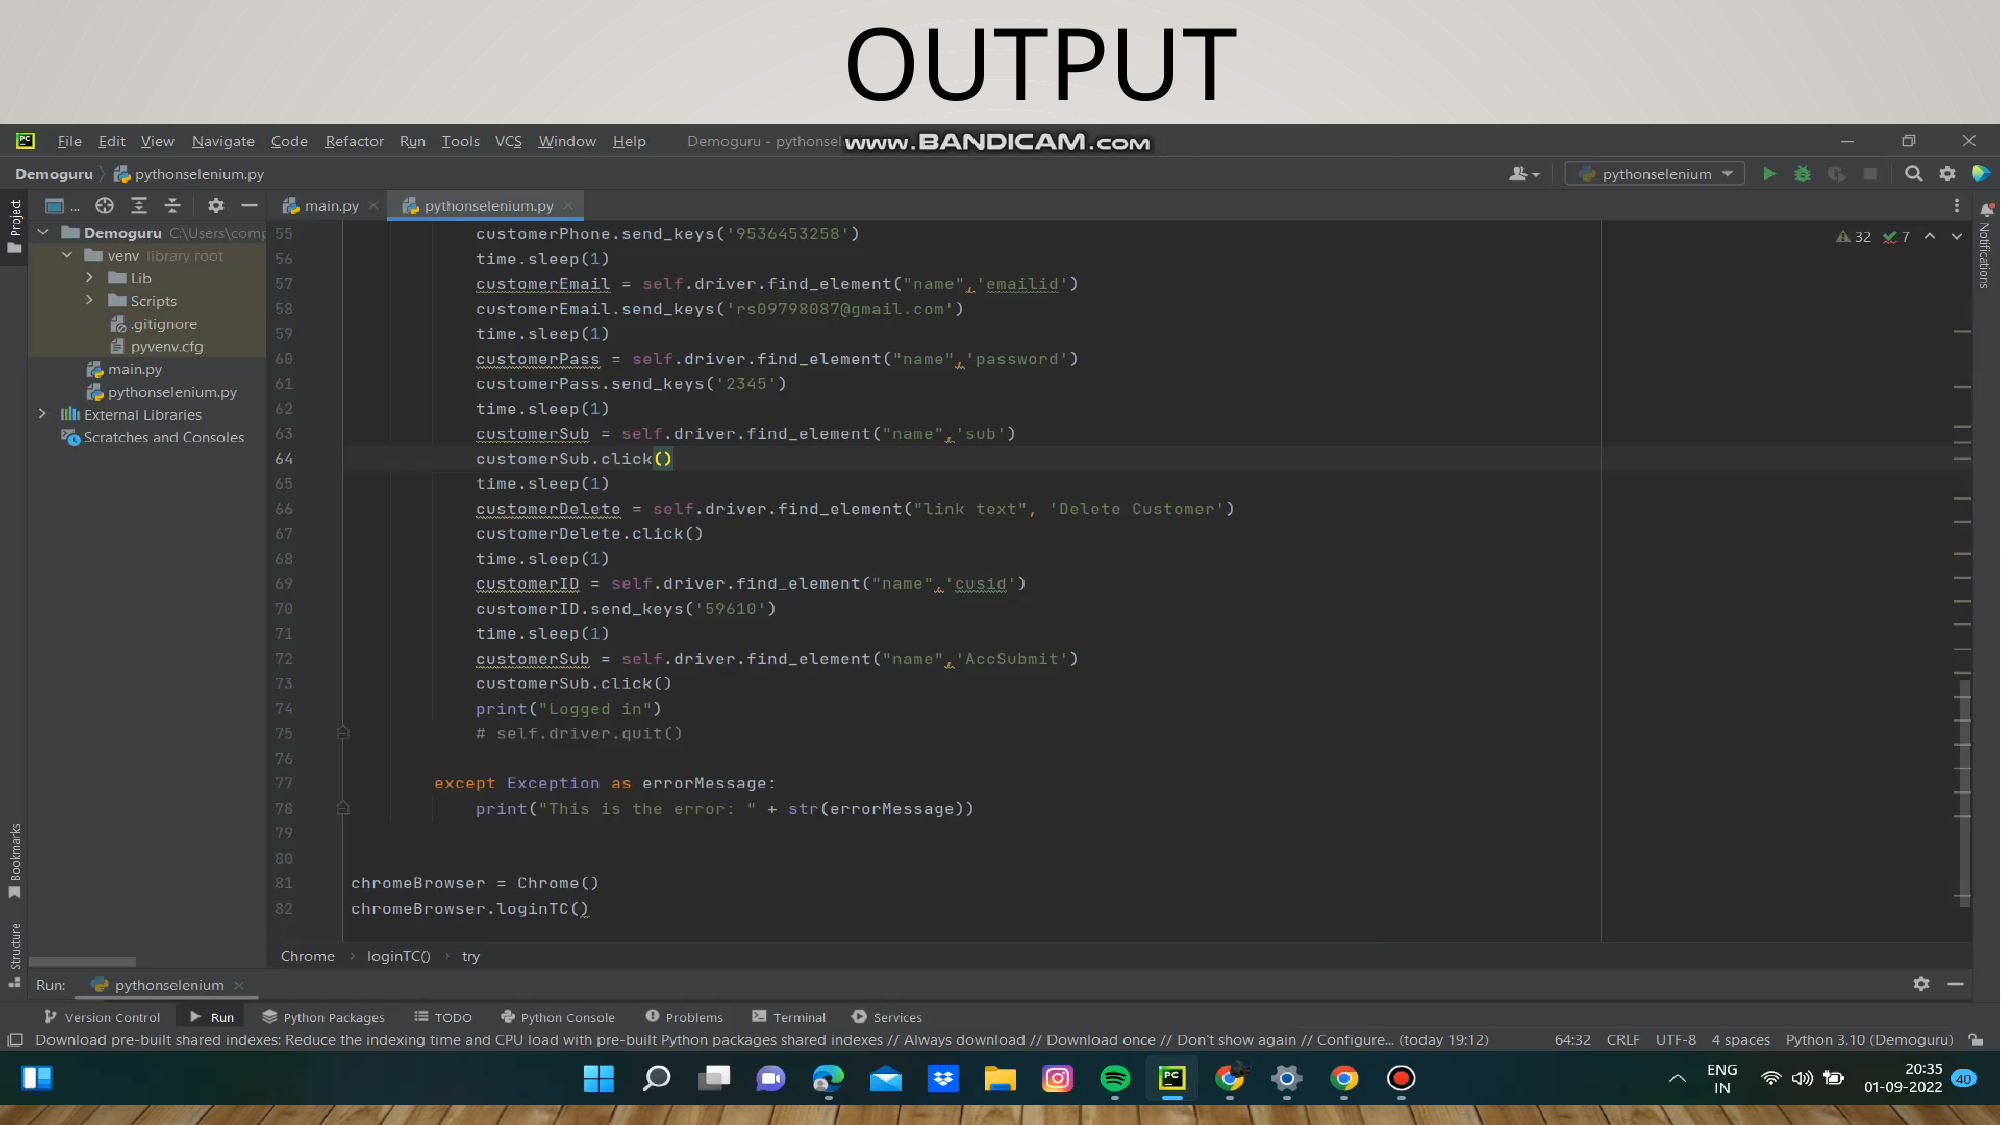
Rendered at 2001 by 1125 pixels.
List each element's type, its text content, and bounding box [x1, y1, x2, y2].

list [0, 123, 2000, 1107]
title output [252, 6, 1829, 123]
picture [0, 1107, 2000, 1125]
